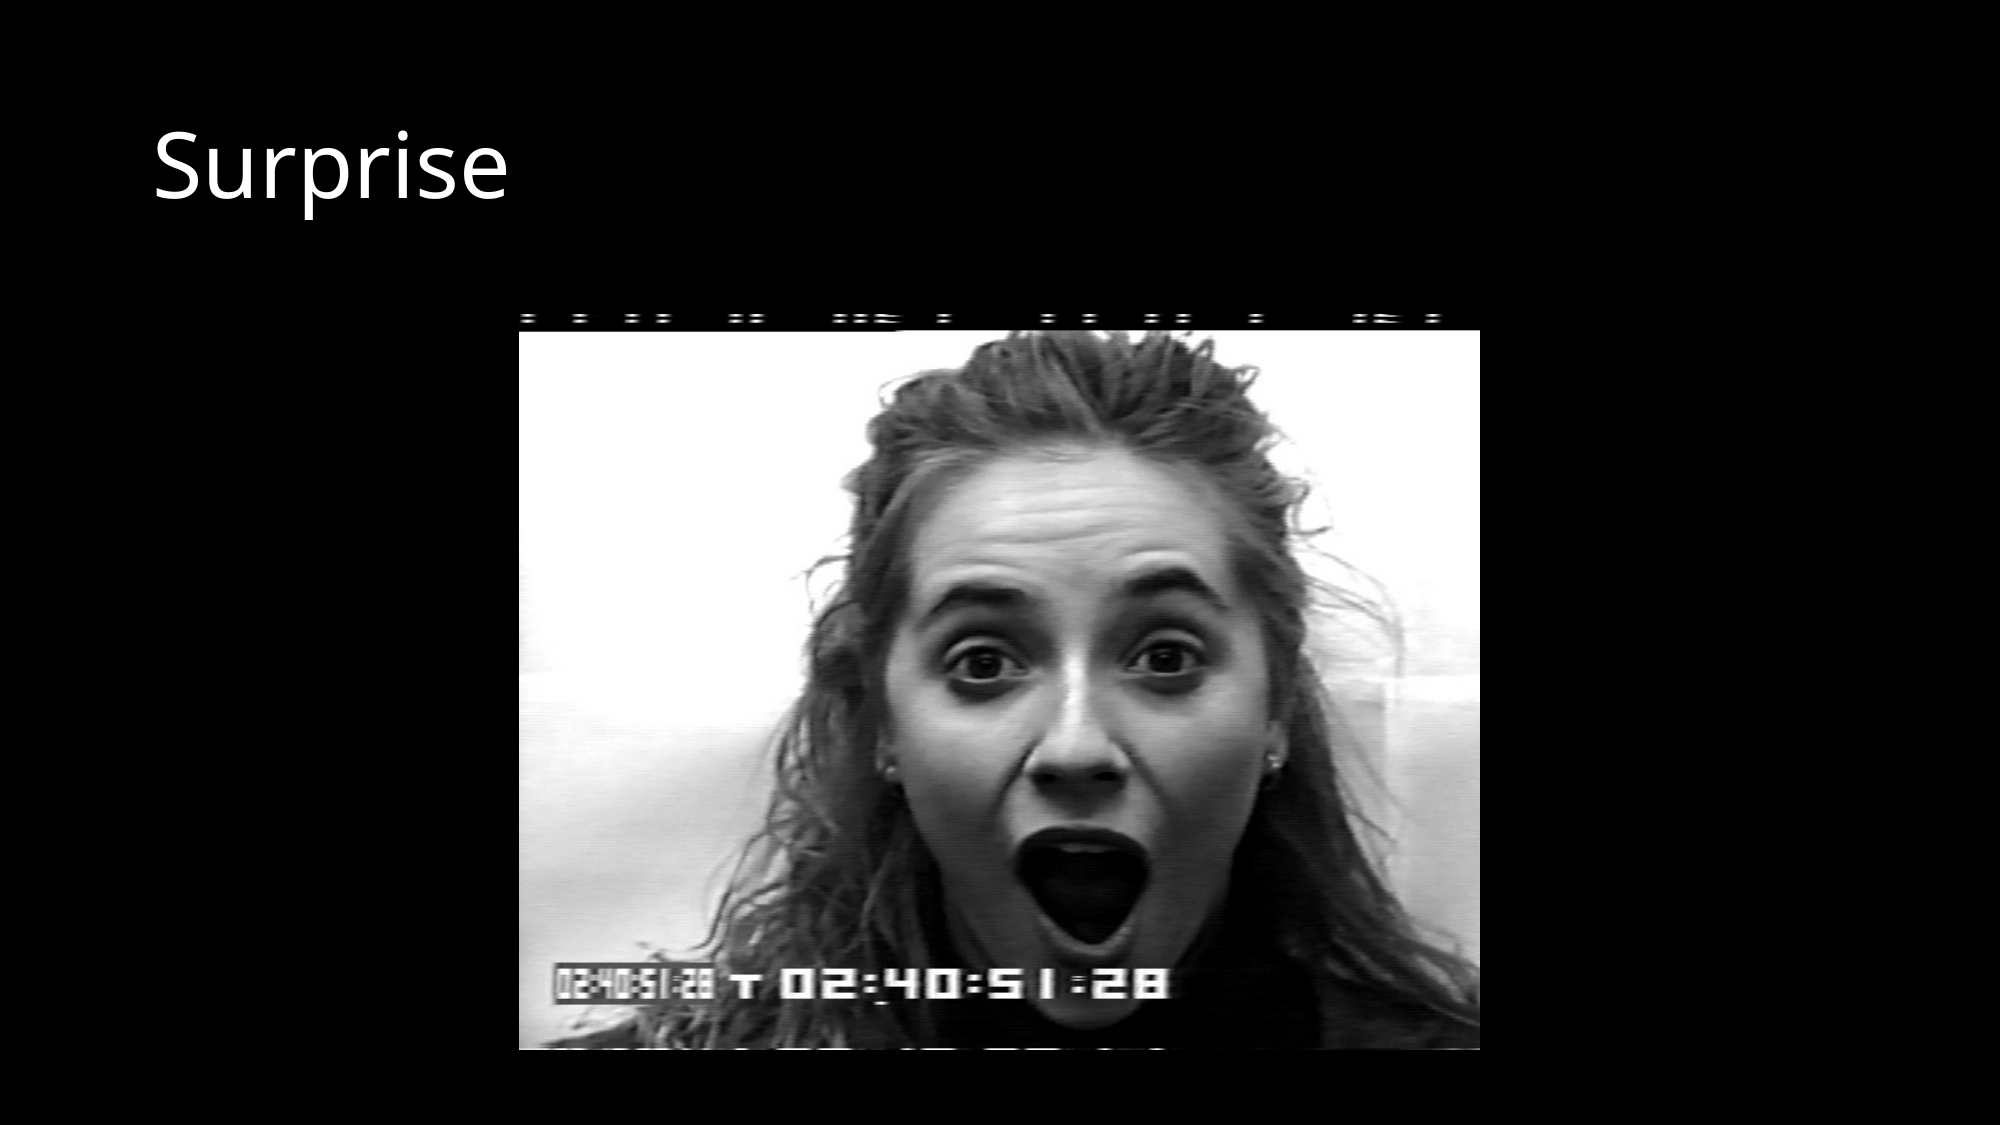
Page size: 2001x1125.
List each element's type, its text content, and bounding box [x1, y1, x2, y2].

picture [519, 314, 1480, 1050]
title Surprise [137, 59, 1863, 278]
